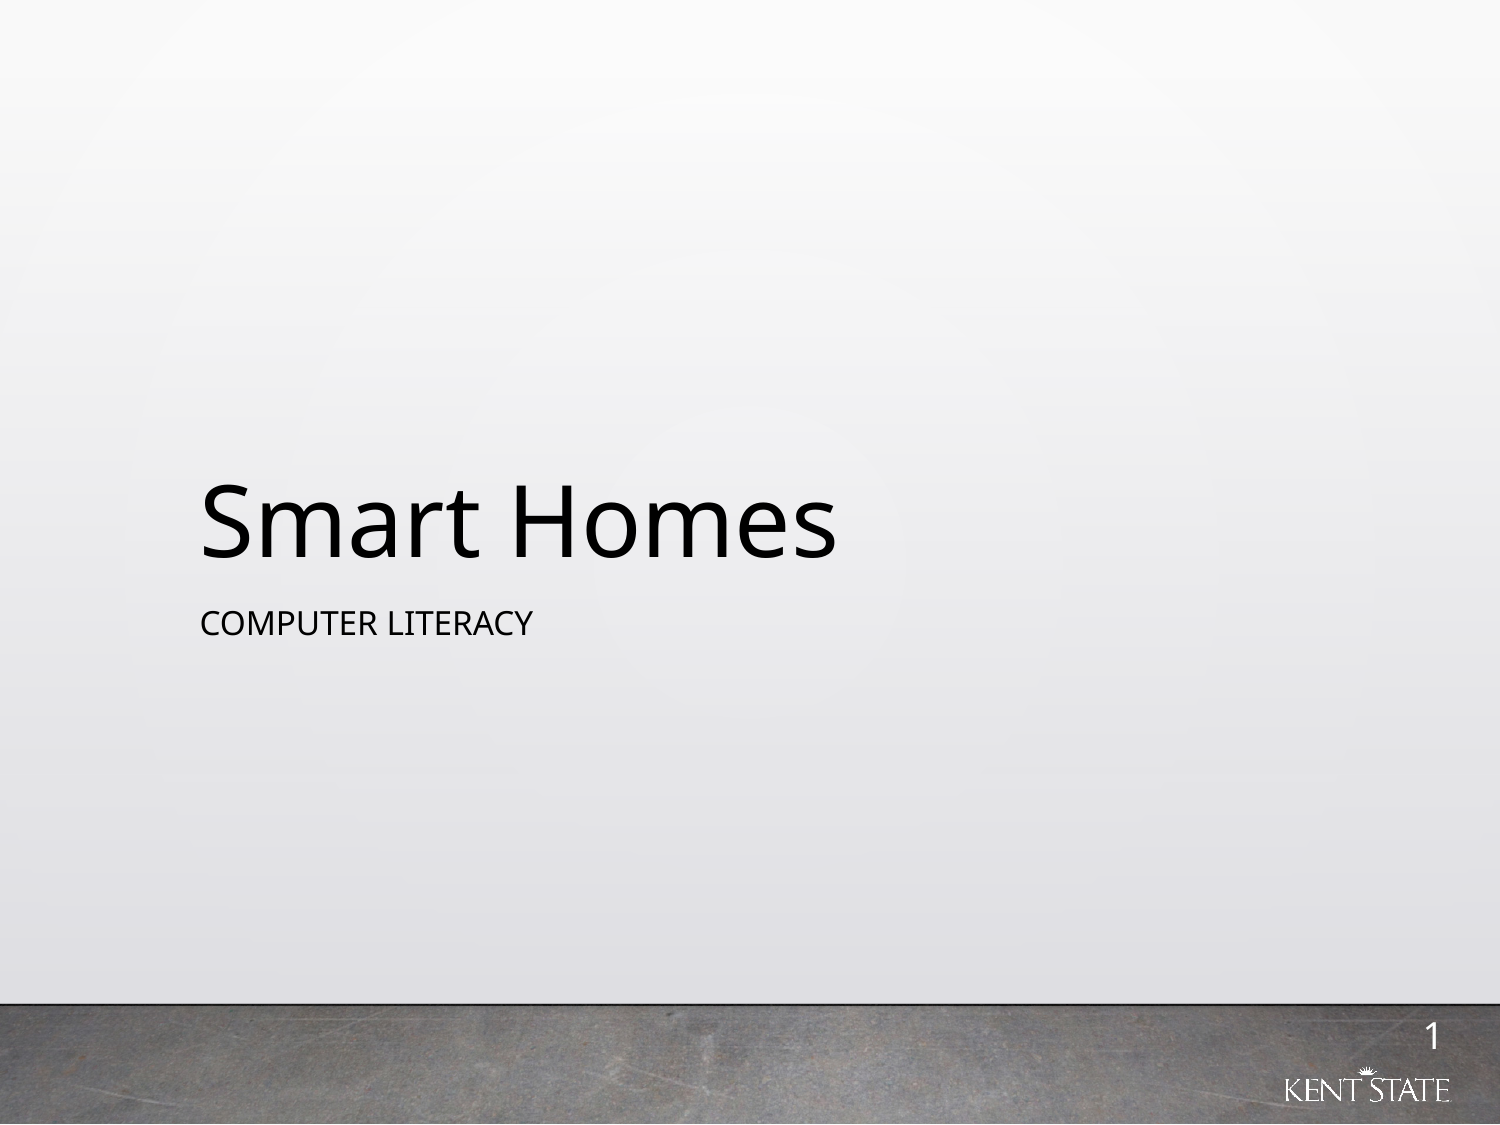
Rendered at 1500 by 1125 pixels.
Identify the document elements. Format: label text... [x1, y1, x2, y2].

picture [0, 1004, 1500, 1124]
subtitle COMPUTER LITERACY [184, 579, 1130, 740]
title Smart Homes [184, 157, 1130, 579]
